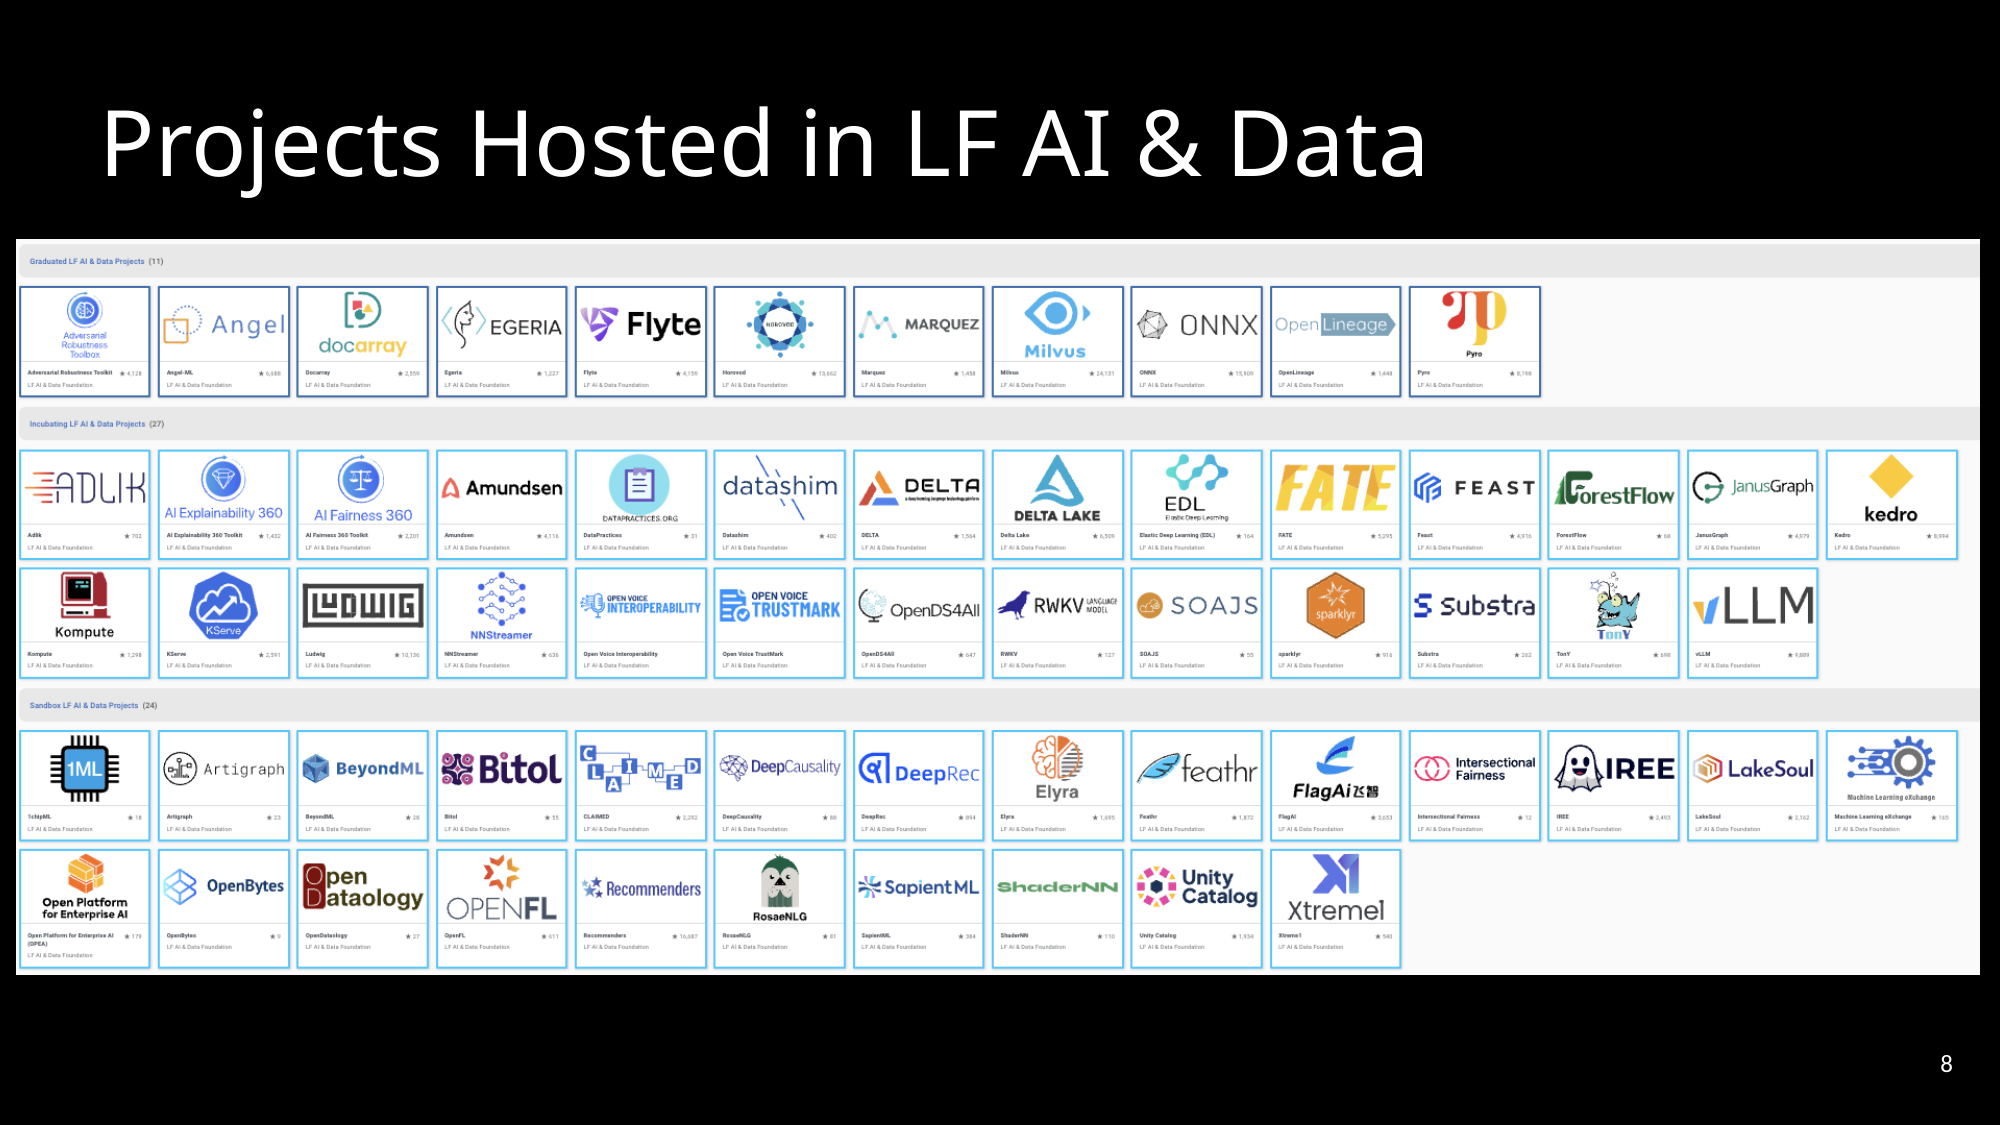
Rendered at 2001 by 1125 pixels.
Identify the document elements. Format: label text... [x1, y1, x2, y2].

picture [16, 239, 1980, 975]
title Projects Hosted in LF AI & Data [99, 97, 1964, 223]
slide_number 8 [1853, 1019, 1974, 1106]
